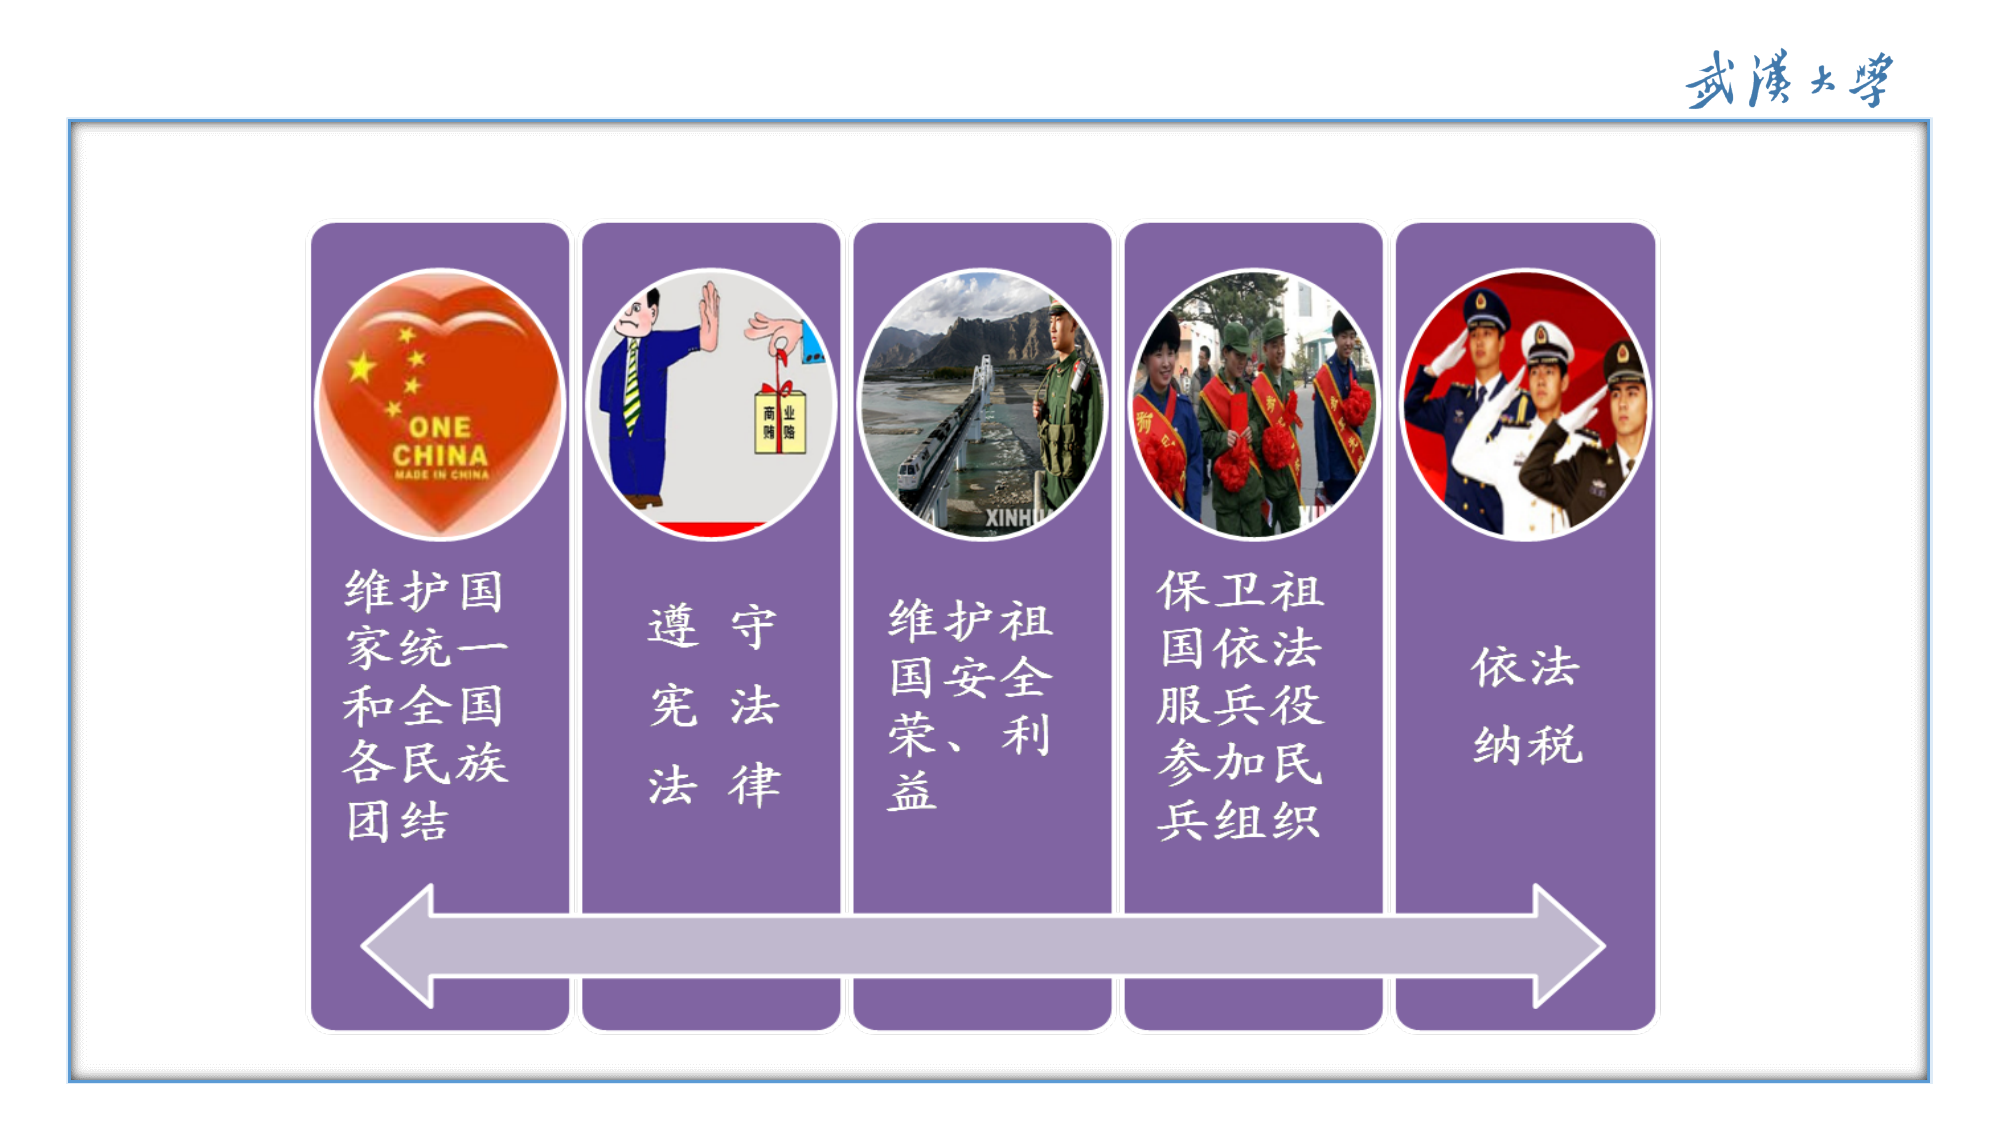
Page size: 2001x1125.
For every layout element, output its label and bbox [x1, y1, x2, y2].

picture [66, 117, 1933, 1084]
